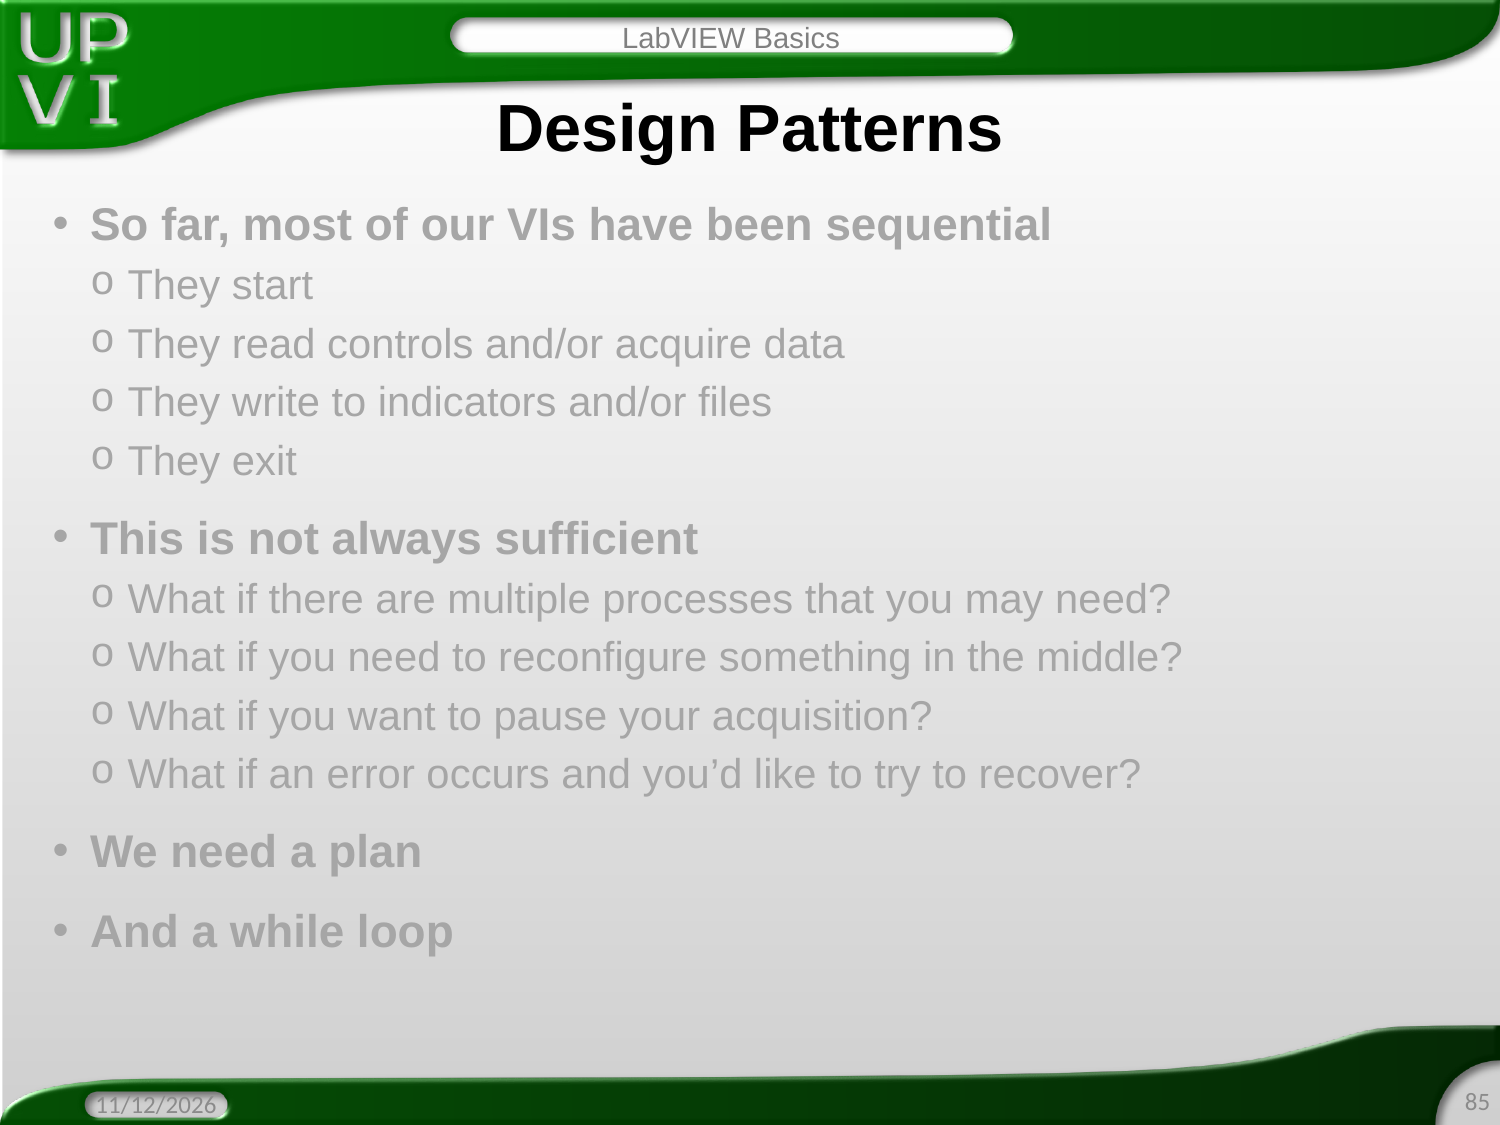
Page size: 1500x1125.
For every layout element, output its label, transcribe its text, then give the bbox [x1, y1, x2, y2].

picture [0, 0, 1500, 1125]
title Design Patterns [75, 75, 1425, 175]
list So far, most of our VIs have been sequential They start They read controls and/or acquire data They write to indicators and/or files They exit This is not always sufficient What if there are multiple processes that you may need? What if you need to reconfigure something in the middle? What if you want to pause your acquisition? What if an error occurs and you’d like to try to recover? We need a plan And a while loop [37, 187, 1450, 1063]
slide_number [75, 1073, 238, 1125]
slide_number 85 [1155, 1069, 1500, 1125]
footer LabVIEW Basics [450, 6, 1013, 67]
